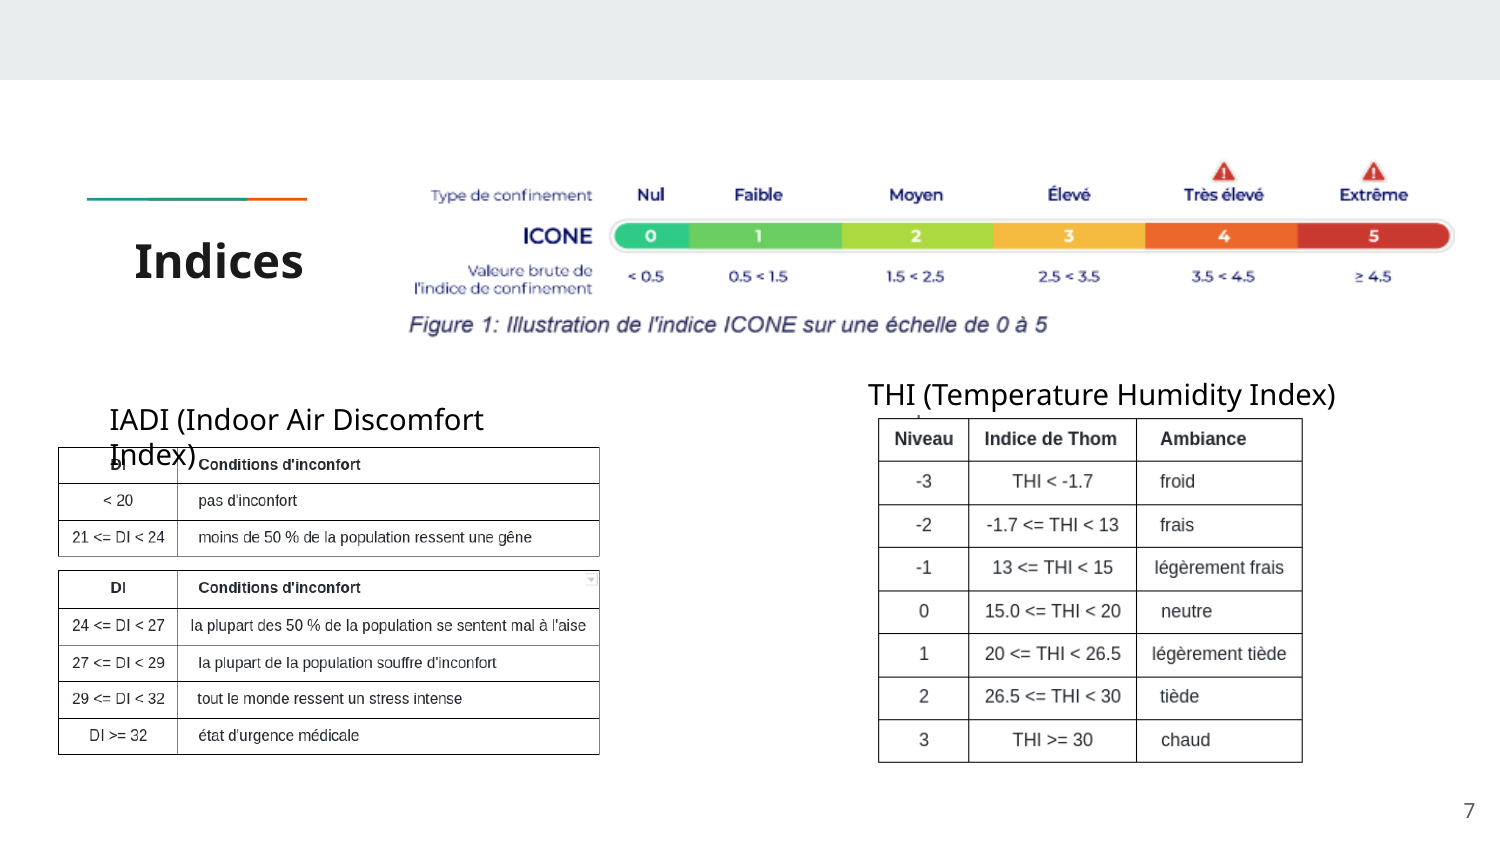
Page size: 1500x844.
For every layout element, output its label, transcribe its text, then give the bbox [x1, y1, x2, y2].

slide_number ‹#› [1400, 779, 1491, 844]
text_box IADI (Indoor Air Discomfort Index) [94, 386, 588, 444]
picture [873, 415, 1310, 768]
picture [57, 446, 601, 756]
text_box THI (Temperature Humidity Index) [853, 378, 1361, 427]
title Indices [119, 216, 343, 305]
picture [403, 150, 1467, 370]
